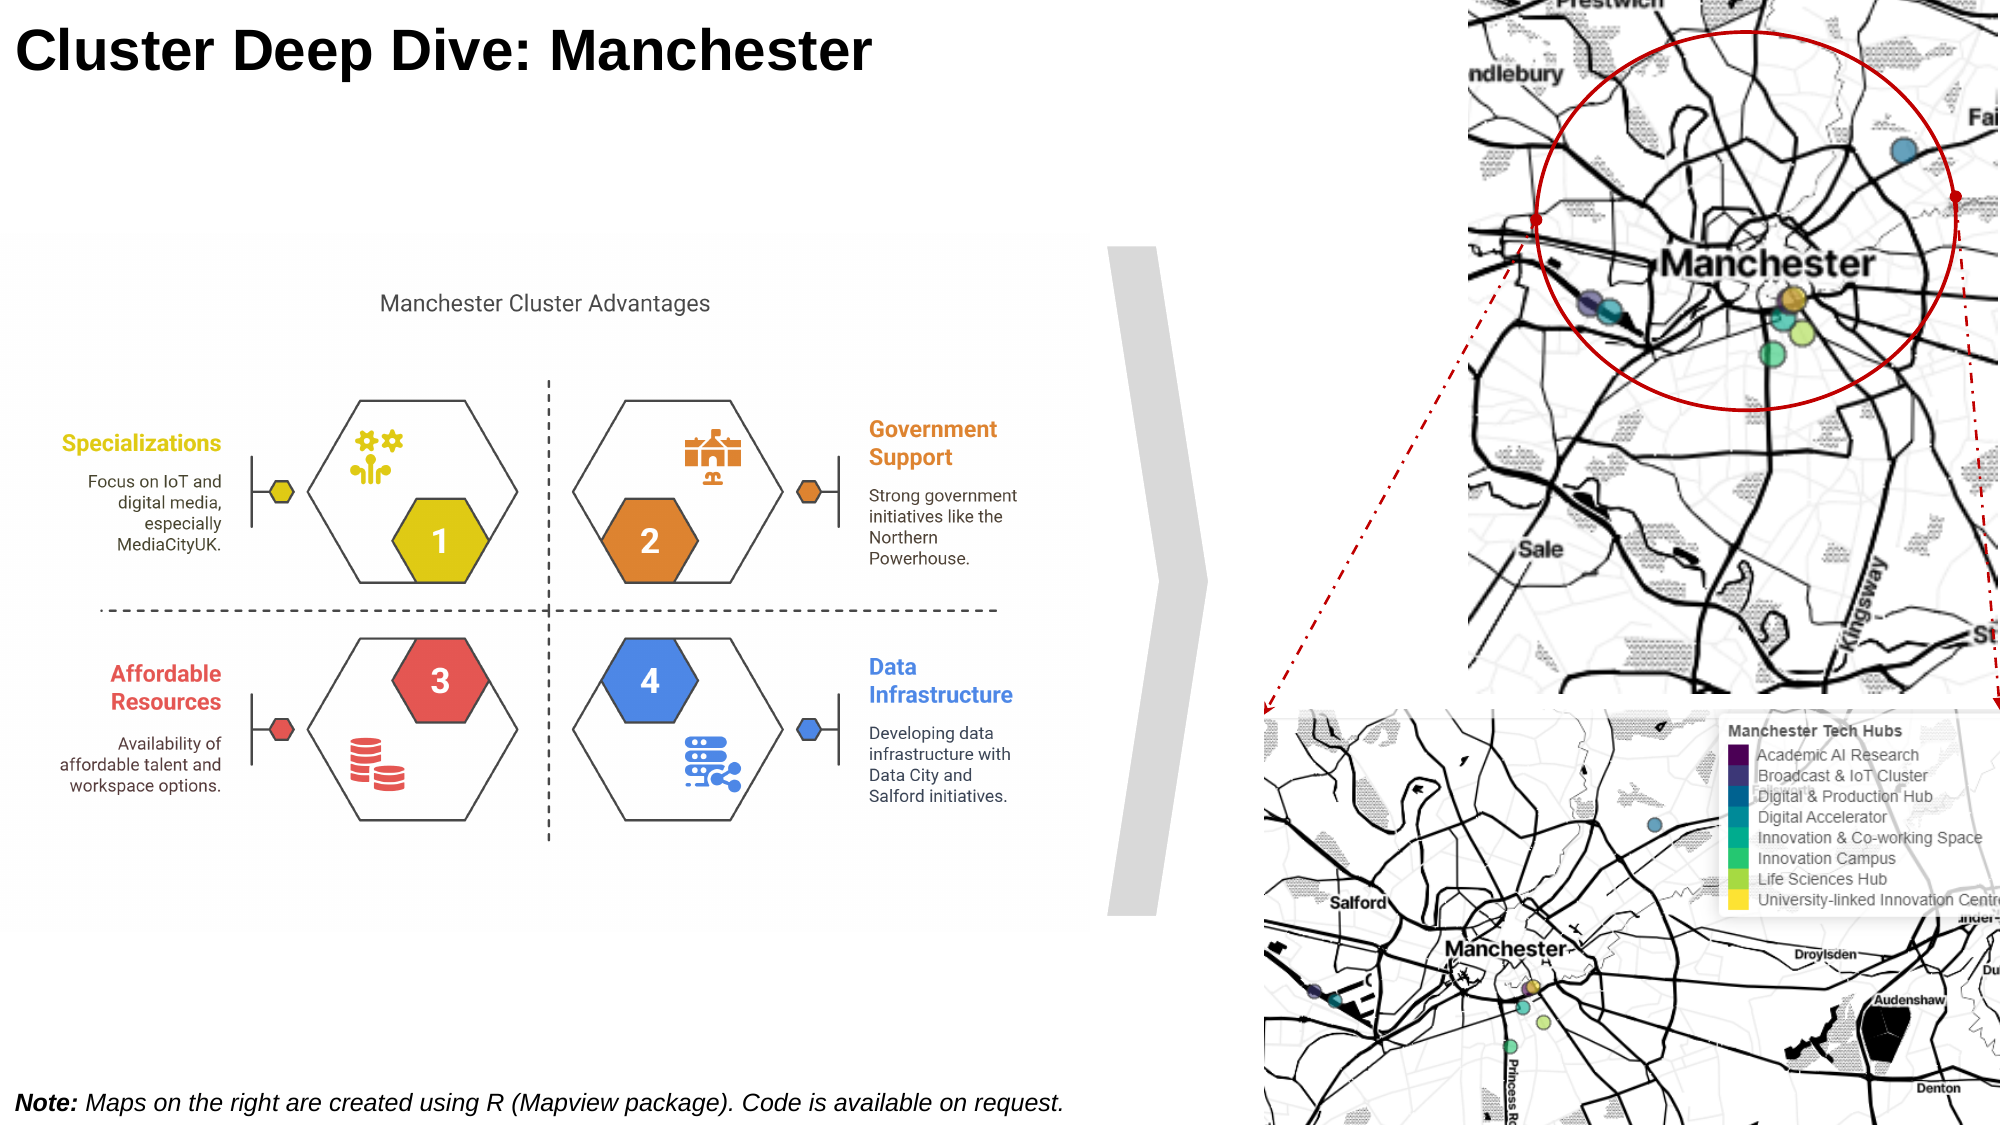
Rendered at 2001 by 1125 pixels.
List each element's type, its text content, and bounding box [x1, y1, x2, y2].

title Cluster Deep Dive: Manchester [0, 0, 1467, 104]
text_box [1955, 196, 2000, 711]
text_box [1103, 243, 1212, 920]
picture [0, 232, 1090, 932]
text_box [1263, 219, 1537, 716]
picture [1467, 0, 1998, 695]
text_box Note: Maps on the right are created using R (Mapview package). Code is available on request. [0, 1079, 1248, 1125]
picture [1263, 709, 2000, 1125]
